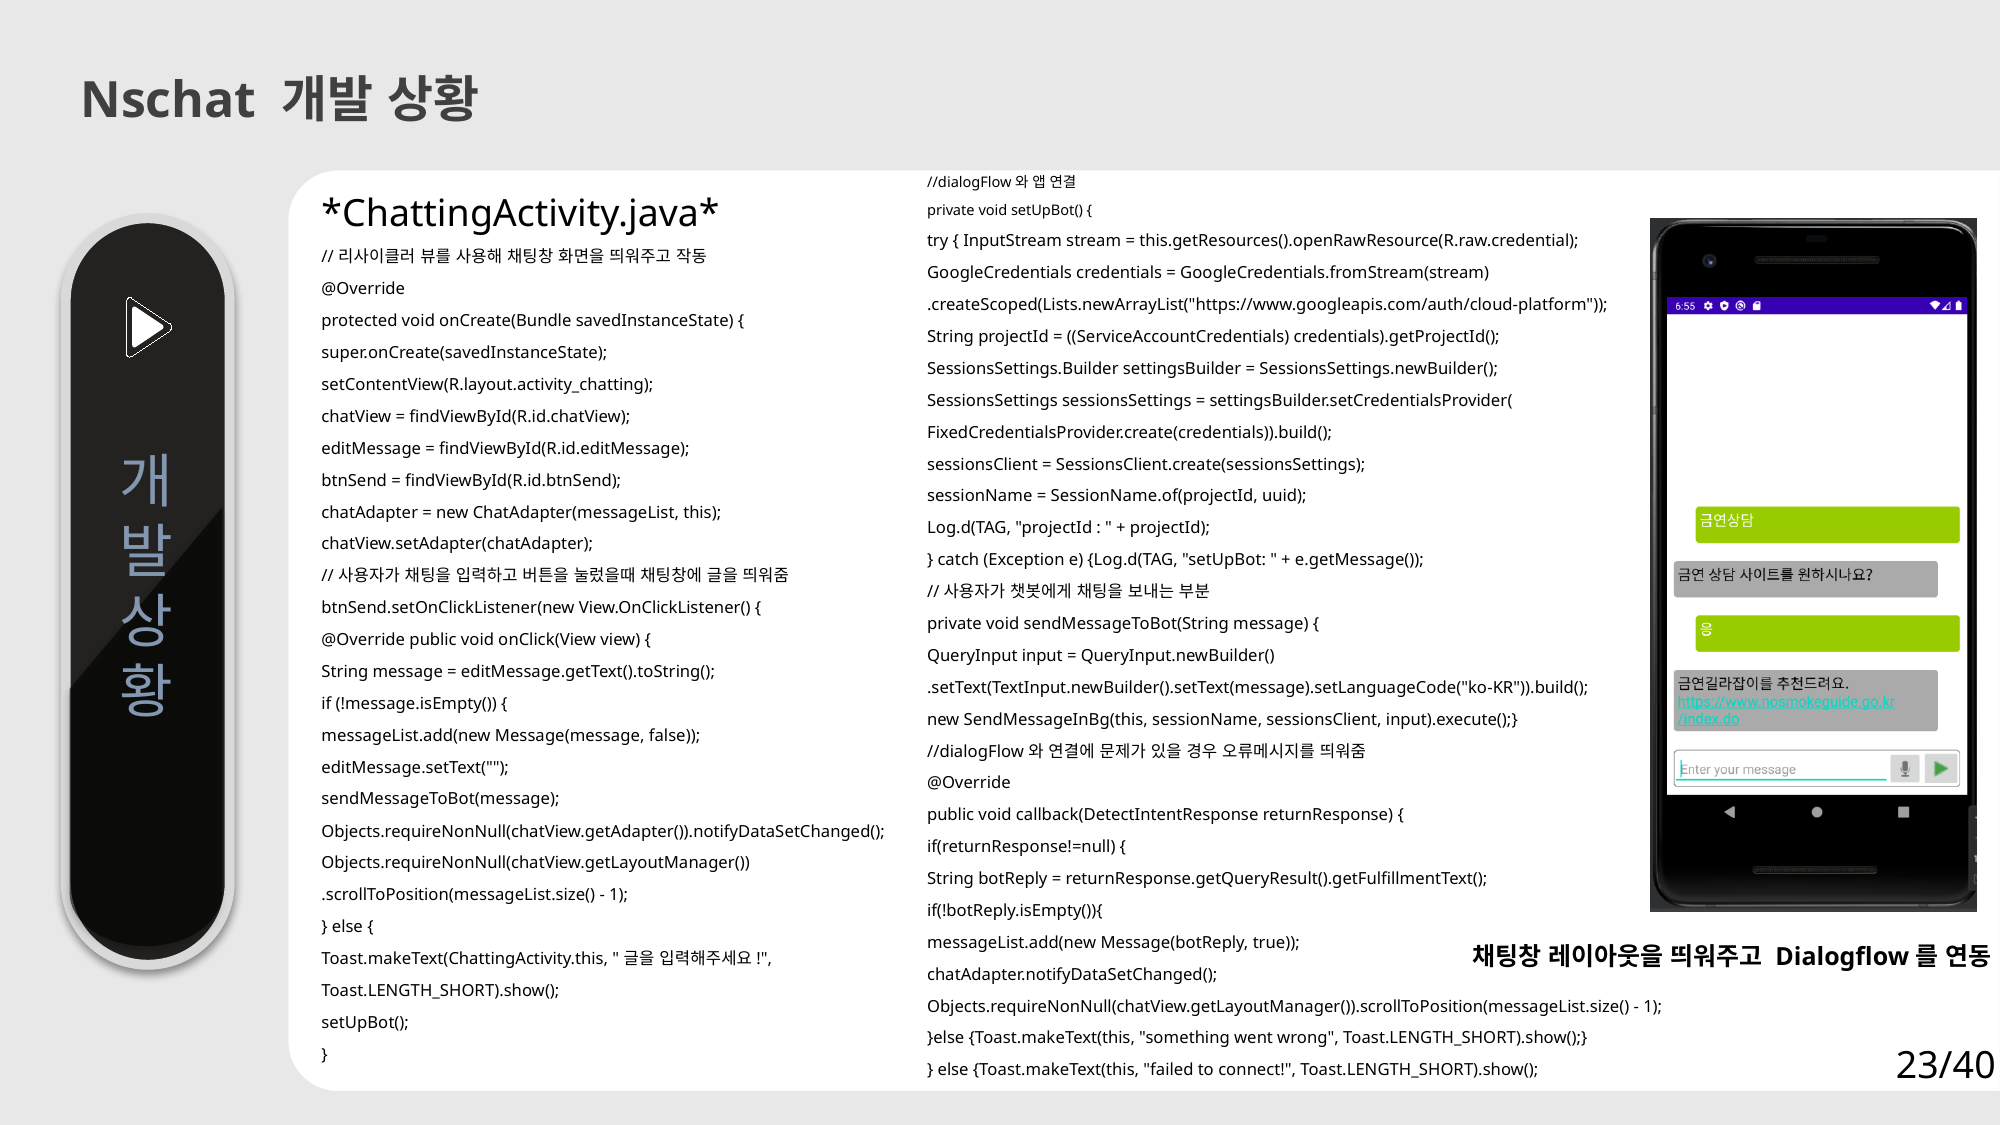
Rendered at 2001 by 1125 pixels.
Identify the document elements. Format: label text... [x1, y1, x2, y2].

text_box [126, 297, 172, 358]
text_box [66, 424, 223, 789]
text_box [84, 928, 218, 966]
text_box Nschat 개발 상황 [65, 30, 506, 136]
text_box [0, 0, 2000, 1125]
text_box *ChattingActivity.java* //리사이클러 뷰를 사용해 채팅창 화면을 띄워주고 작동 @Override protected void onCreate(Bundle savedInstanceState) { super.onCreate(savedInstanceState); setContentView(R.layout.activity_chatting); chatView = findViewById(R.id.chatView); editMessage = findViewById(R.id.editMessage); btnSend = findViewById(R.id.btnSend); chatAdapter = new ChatAdapter(messageList, this); chatView.setAdapter(chatAdapter); //사용자가 채팅을 입력하고 버튼을 눌렀을때 채팅창에 글을 띄워줌 btnSend.setOnClickListener(new View.OnClickListener() { @Override public void onClick(View view) { String message = editMessage.getText().toString(); if (!message.isEmpty()) { messageList.add(new Message(message, false)); editMessage.setText(""); sendMessageToBot(message); Objects.requireNonNull(chatView.getAdapter()).notifyDataSetChanged(); Objects.requireNonNull(chatView.getLayoutManager()) .scrollToPosition(messageList.size() - 1); } else { Toast.makeText(ChattingActivity.this, "글을 입력해주세요!", Toast.LENGTH_SHORT).show(); setUpBot(); } [306, 155, 912, 1071]
text_box 23/40 [1881, 1033, 2000, 1094]
text_box 개 발 상 황 [68, 436, 225, 871]
text_box [64, 217, 231, 894]
text_box [68, 871, 224, 948]
text_box //dialogFlow와 앱 연결 private void setUpBot() { try { InputStream stream = this.getResources().openRawResource(R.raw.credential); GoogleCredentials credentials = GoogleCredentials.fromStream(stream) .createScoped(Lists.newArrayList("https://www.googleapis.com/auth/cloud-platform")); String projectId = ((ServiceAccountCredentials) credentials).getProjectId(); SessionsSettings.Builder settingsBuilder = SessionsSettings.newBuilder(); SessionsSettings sessionsSettings = settingsBuilder.setCredentialsProvider( FixedCredentialsProvider.create(credentials)).build(); sessionsClient = SessionsClient.create(sessionsSettings); sessionName = SessionName.of(projectId, uuid); Log.d(TAG, "projectId : " + projectId); } catch (Exception e) {Log.d(TAG, "setUpBot: " + e.getMessage()); //사용자가 챗봇에게 채팅을 보내는 부분 private void sendMessageToBot(String message) { QueryInput input = QueryInput.newBuilder() .setText(TextInput.newBuilder().setText(message).setLanguageCode("ko-KR")).build(); new SendMessageInBg(this, sessionName, sessionsClient, input).execute();} //dialogFlow와 연결에 문제가 있을 경우 오류메시지를 띄워줌 @Override public void callback(DetectIntentResponse returnResponse) { if(returnResponse!=null) { String botReply = returnResponse.getQueryResult().getFulfillmentText(); if(!botReply.isEmpty()){ messageList.add(new Message(botReply, true)); chatAdapter.notifyDataSetChanged(); Objects.requireNonNull(chatView.getLayoutManager()).scrollToPosition(messageList.size() - 1); }else {Toast.makeText(this, "something went wrong", Toast.LENGTH_SHORT).show();} } else {Toast.makeText(this, "failed to connect!", Toast.LENGTH_SHORT).show(); [912, 154, 1679, 1087]
picture [1650, 218, 1977, 912]
text_box 채팅창 레이아웃을 띄워주고 Dialogflow를 연동 [1679, 933, 2000, 978]
